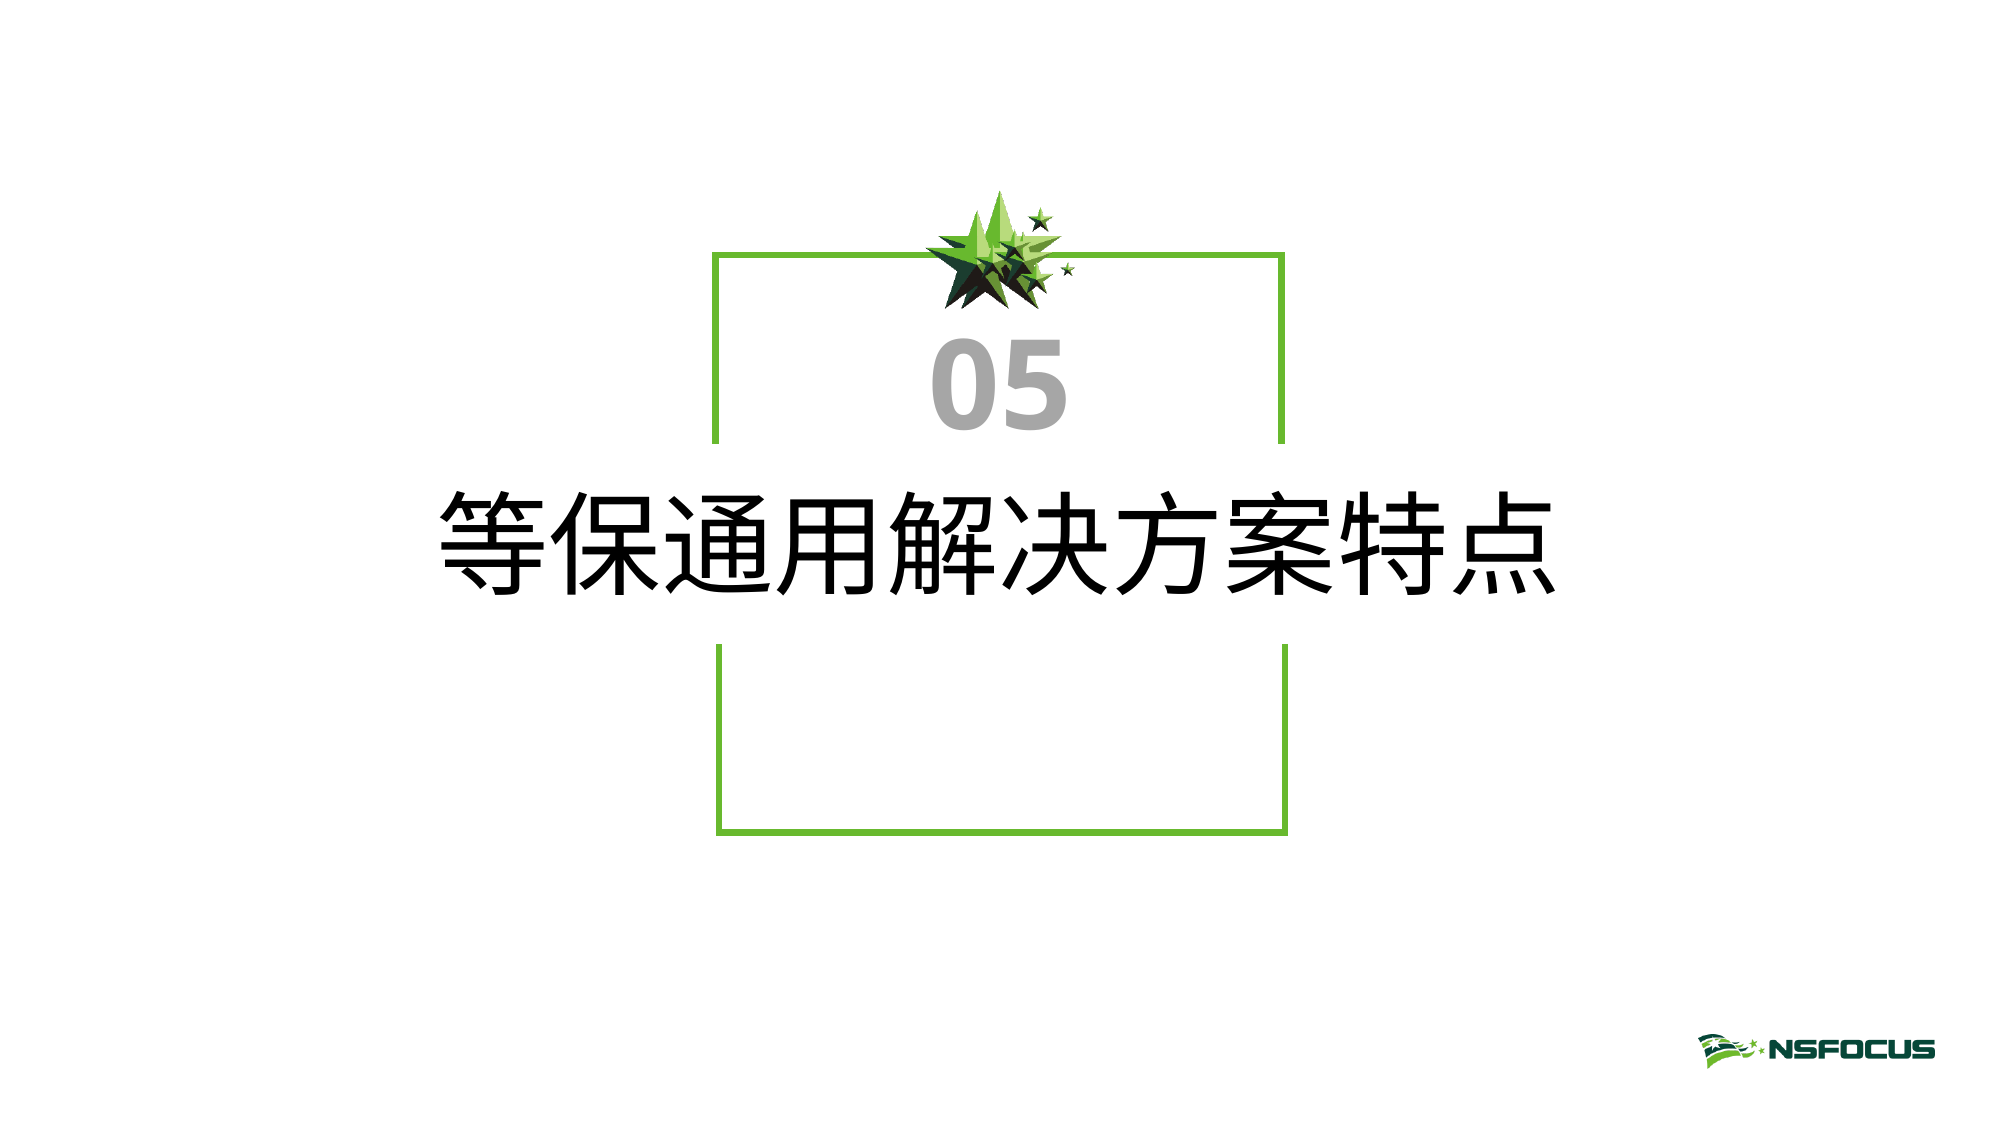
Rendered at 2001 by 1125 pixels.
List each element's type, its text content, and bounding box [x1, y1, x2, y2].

picture [925, 190, 1075, 309]
picture [1698, 1034, 1935, 1069]
list 05 [900, 314, 1100, 465]
title 等保通用解决方案特点 [387, 479, 1610, 621]
